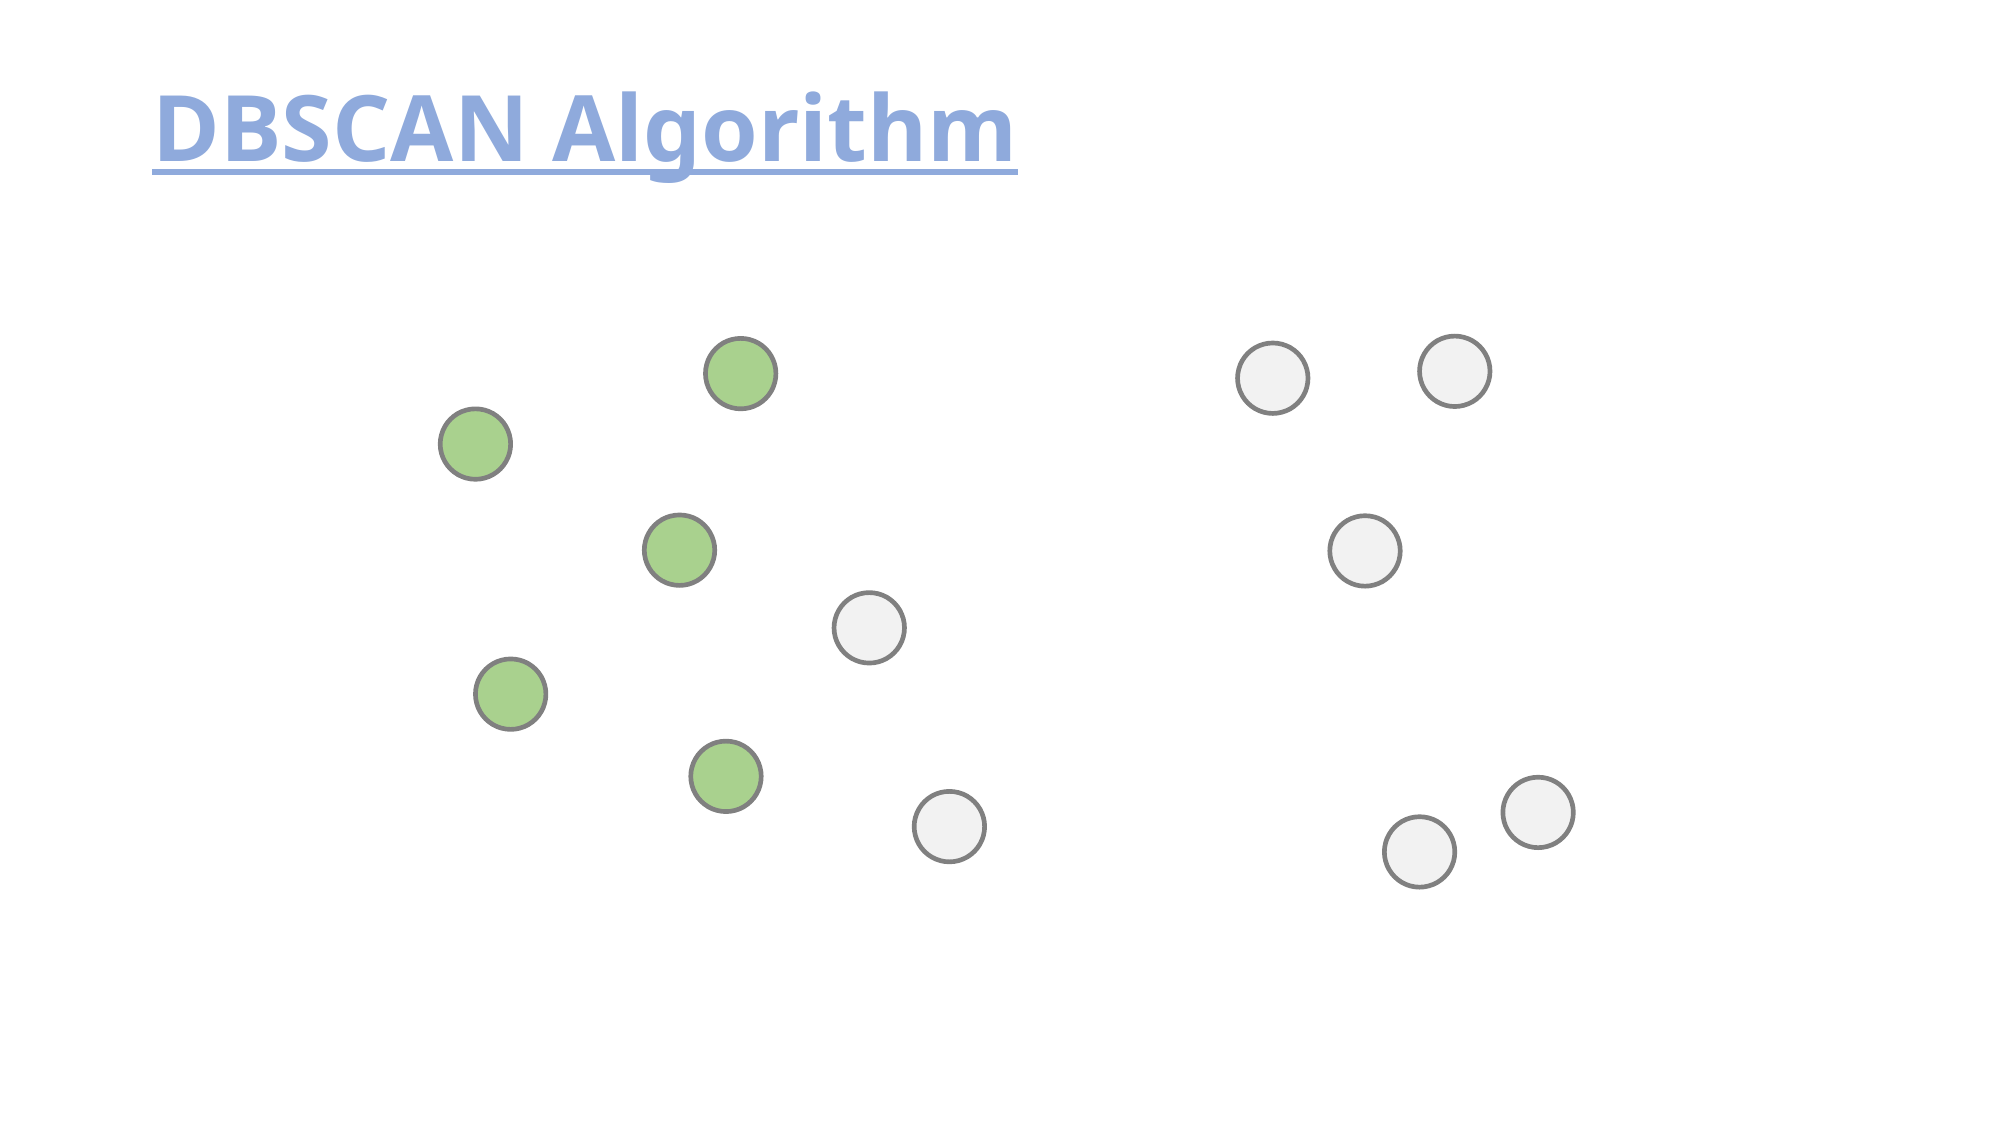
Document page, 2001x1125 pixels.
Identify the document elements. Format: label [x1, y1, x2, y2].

text_box [1383, 815, 1456, 889]
title [137, 23, 1863, 241]
text_box [474, 657, 547, 731]
text_box [704, 337, 777, 410]
text_box [1236, 341, 1310, 415]
text_box [439, 407, 512, 481]
text_box [689, 740, 763, 813]
text_box [1328, 514, 1402, 588]
text_box [832, 591, 906, 665]
text_box [643, 513, 716, 587]
text_box [1418, 335, 1492, 408]
text_box [913, 790, 986, 863]
text_box [1501, 776, 1575, 849]
